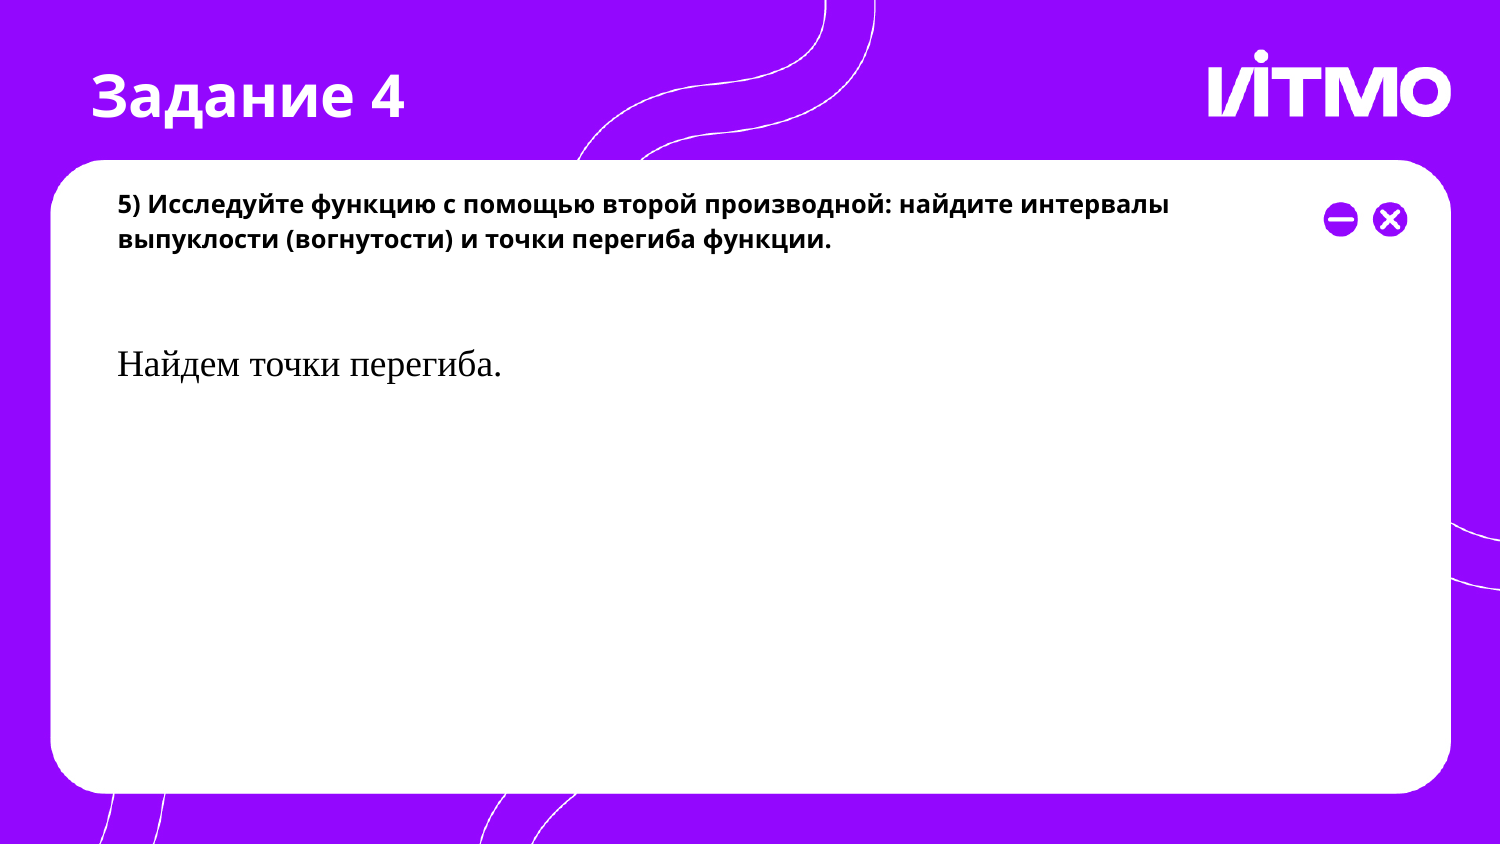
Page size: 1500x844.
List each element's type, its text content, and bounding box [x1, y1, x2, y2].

picture [0, 0, 1500, 844]
title Задание 4 [75, 50, 1195, 137]
list 5) Исследуйте функцию с помощью второй производной: найдите интервалы выпуклости (вогнутости) и точки перегиба функции. [102, 176, 1279, 263]
